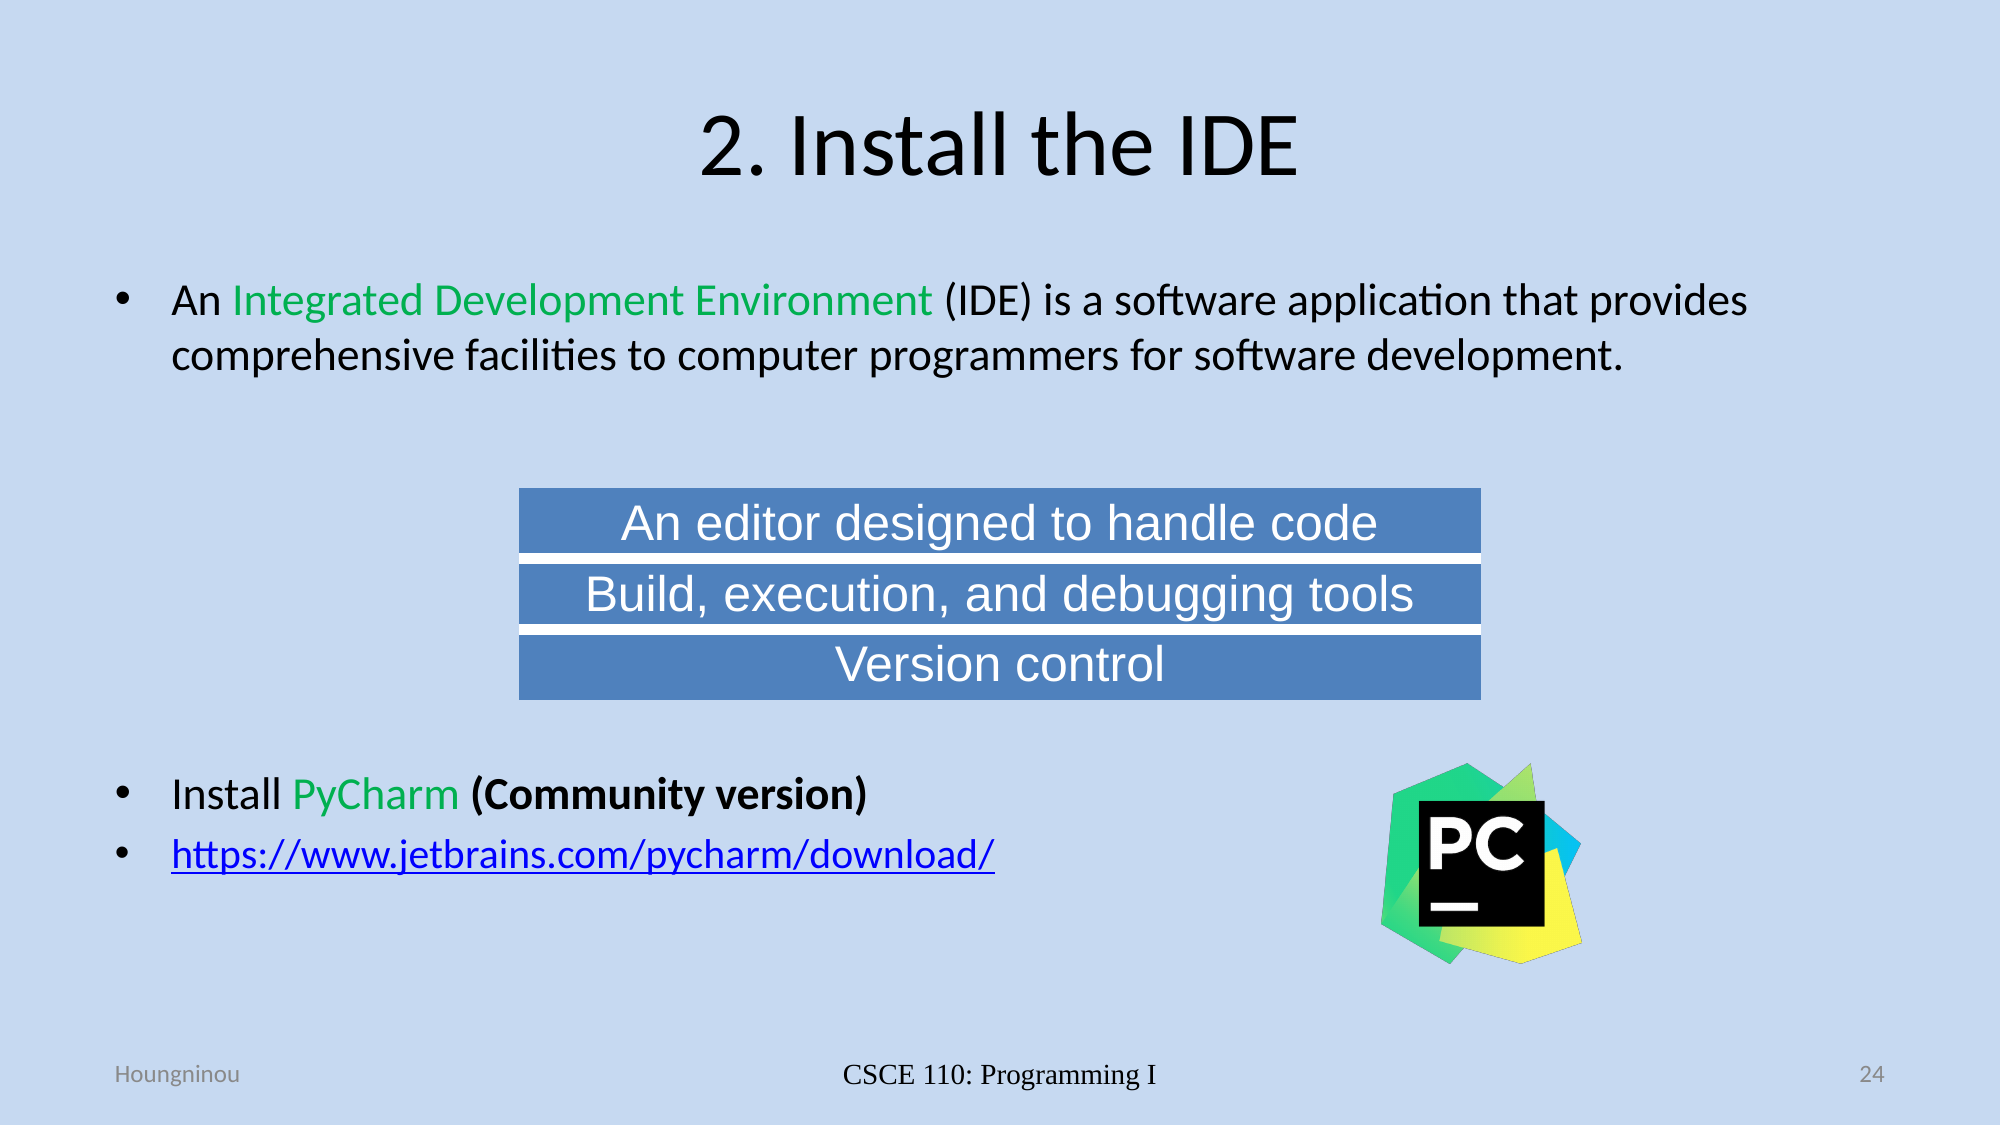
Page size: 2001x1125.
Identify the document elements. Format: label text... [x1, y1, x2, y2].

picture [1380, 763, 1582, 964]
list An Integrated Development Environment (IDE) is a software application that provides comprehensive facilities to computer programmers for software development. Install PyCharm (Community version) https://www.jetbrains.com/pycharm/download/ [99, 262, 1900, 1005]
title 2. Install the IDE [99, 45, 1900, 233]
footer CSCE 110: Programming I [683, 1042, 1317, 1103]
slide_number Houngninou [99, 1042, 567, 1103]
table_cell Version control [519, 635, 1481, 700]
slide_number 24 [1433, 1042, 1900, 1103]
table_header An editor designed to handle code [519, 488, 1481, 553]
table_cell Build, execution, and debugging tools [519, 564, 1481, 624]
